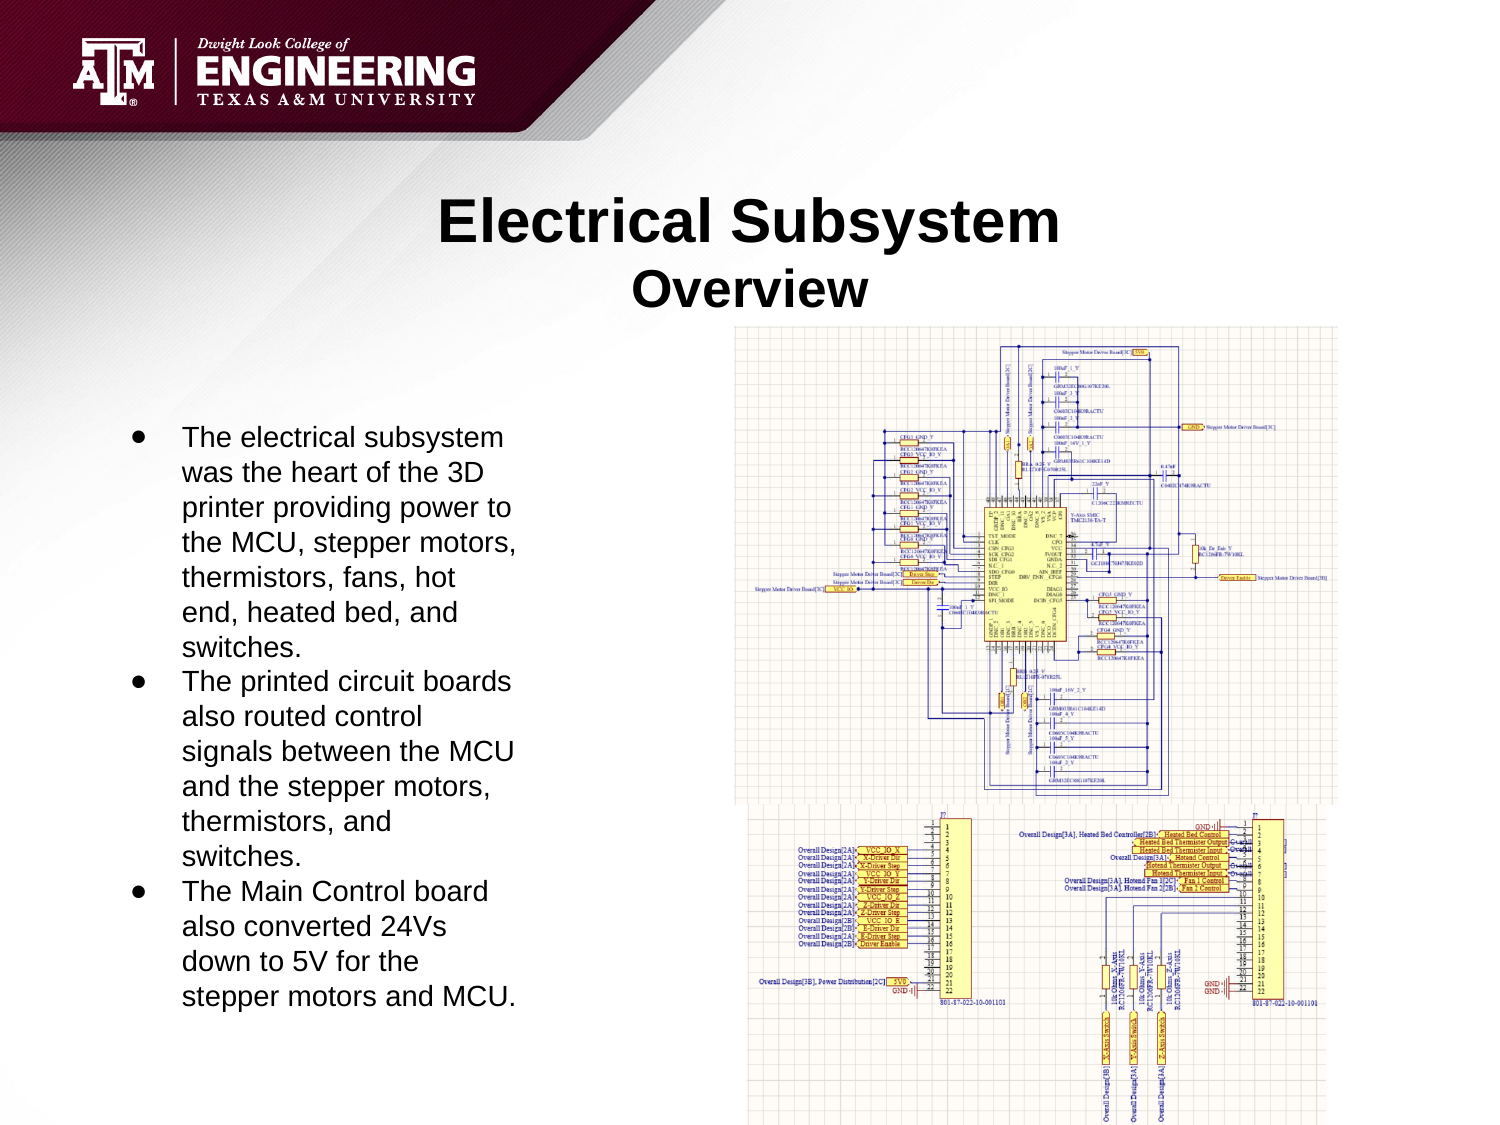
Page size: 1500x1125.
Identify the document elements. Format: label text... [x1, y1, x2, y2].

text_box The electrical subsystem was the heart of the 3D printer providing power to the MCU, stepper motors, thermistors, fans, hot end, heated bed, and switches. The printed circuit boards also routed control signals between the MCU and the stepper motors, thermistors, and switches. The Main Control board also converted 24Vs down to 5V for the stepper motors and MCU. [91, 403, 533, 1028]
picture [0, 0, 1500, 1125]
title Electrical Subsystem Overview [75, 172, 1425, 327]
